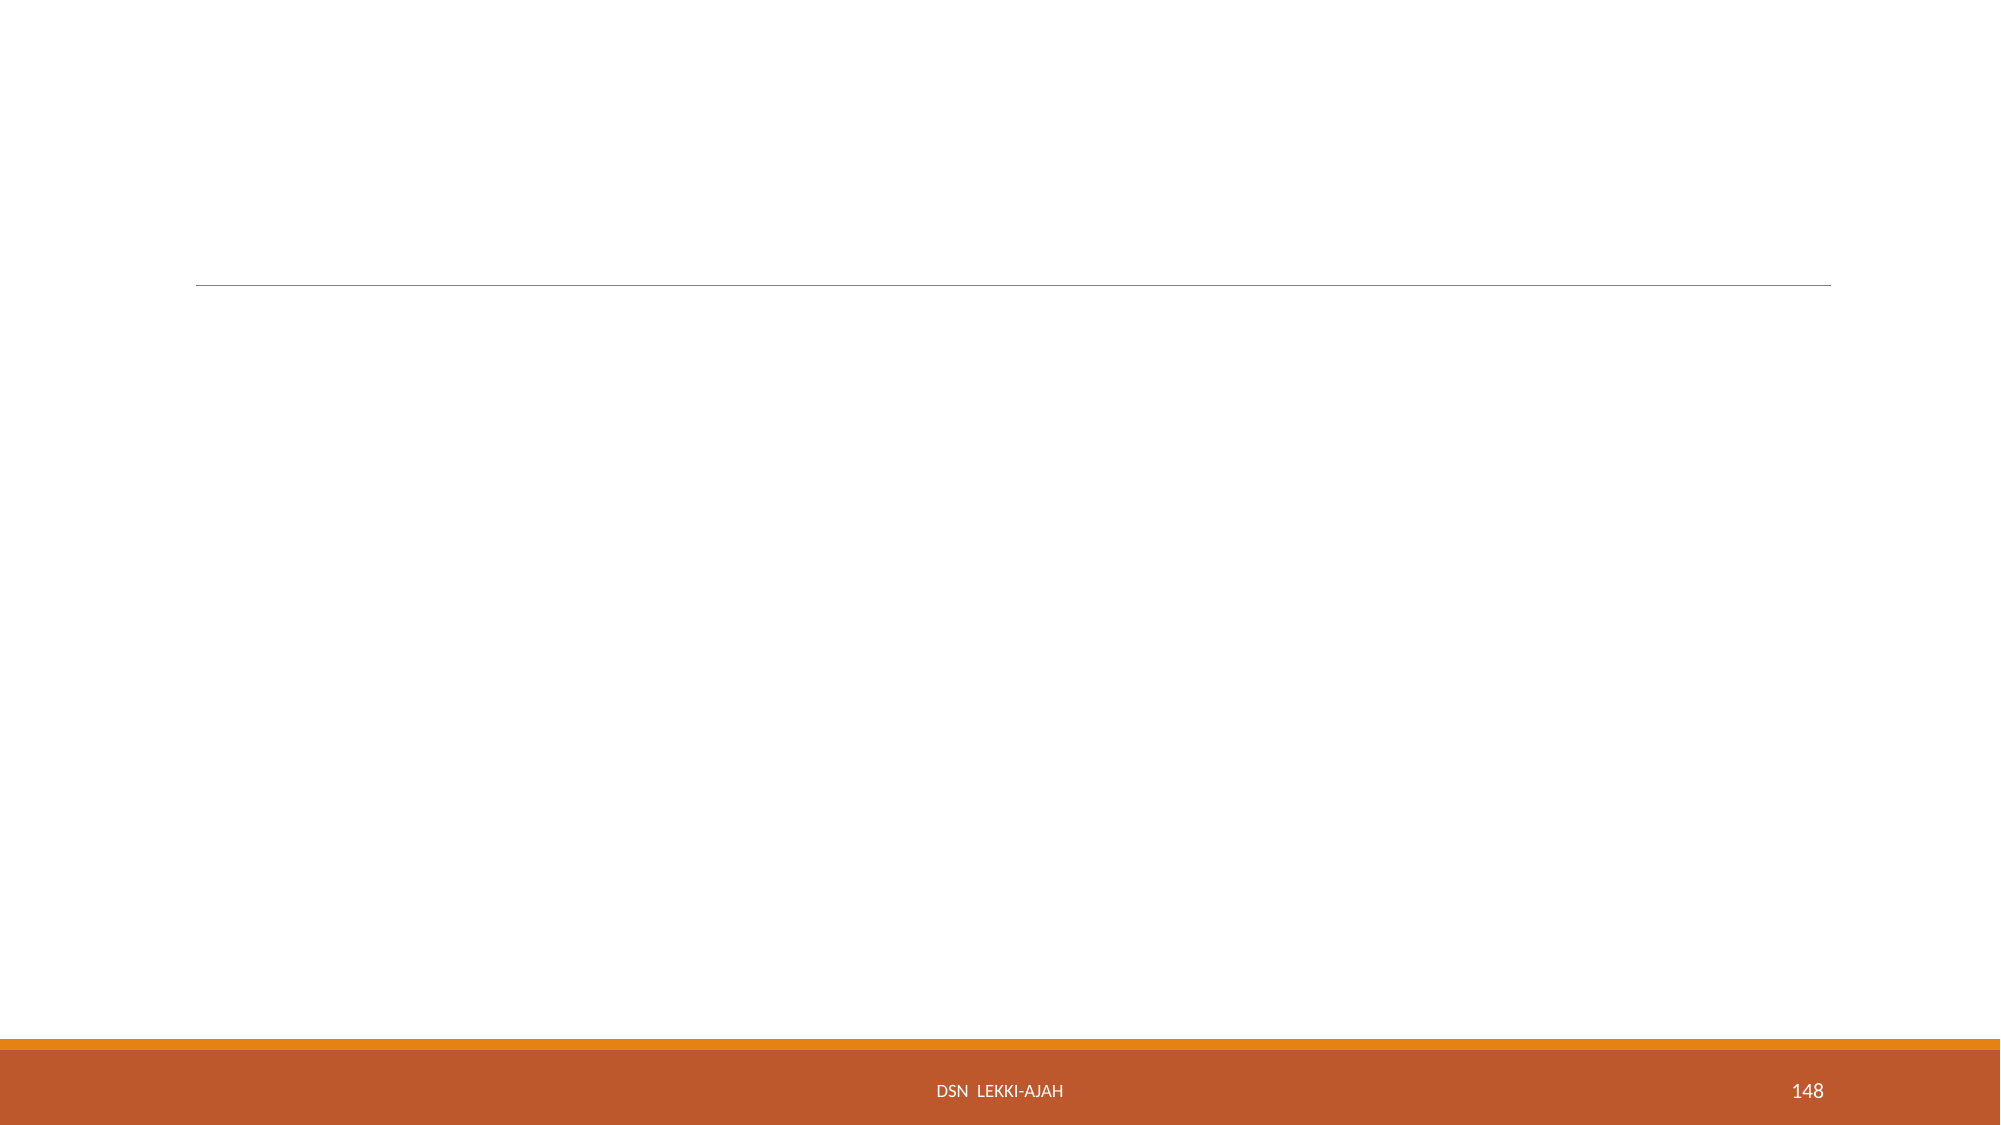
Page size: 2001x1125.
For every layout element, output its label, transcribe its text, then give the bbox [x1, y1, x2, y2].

slide_number 148 [1624, 1059, 1840, 1120]
footer DSN LEKKI-AJAH [604, 1059, 1396, 1120]
